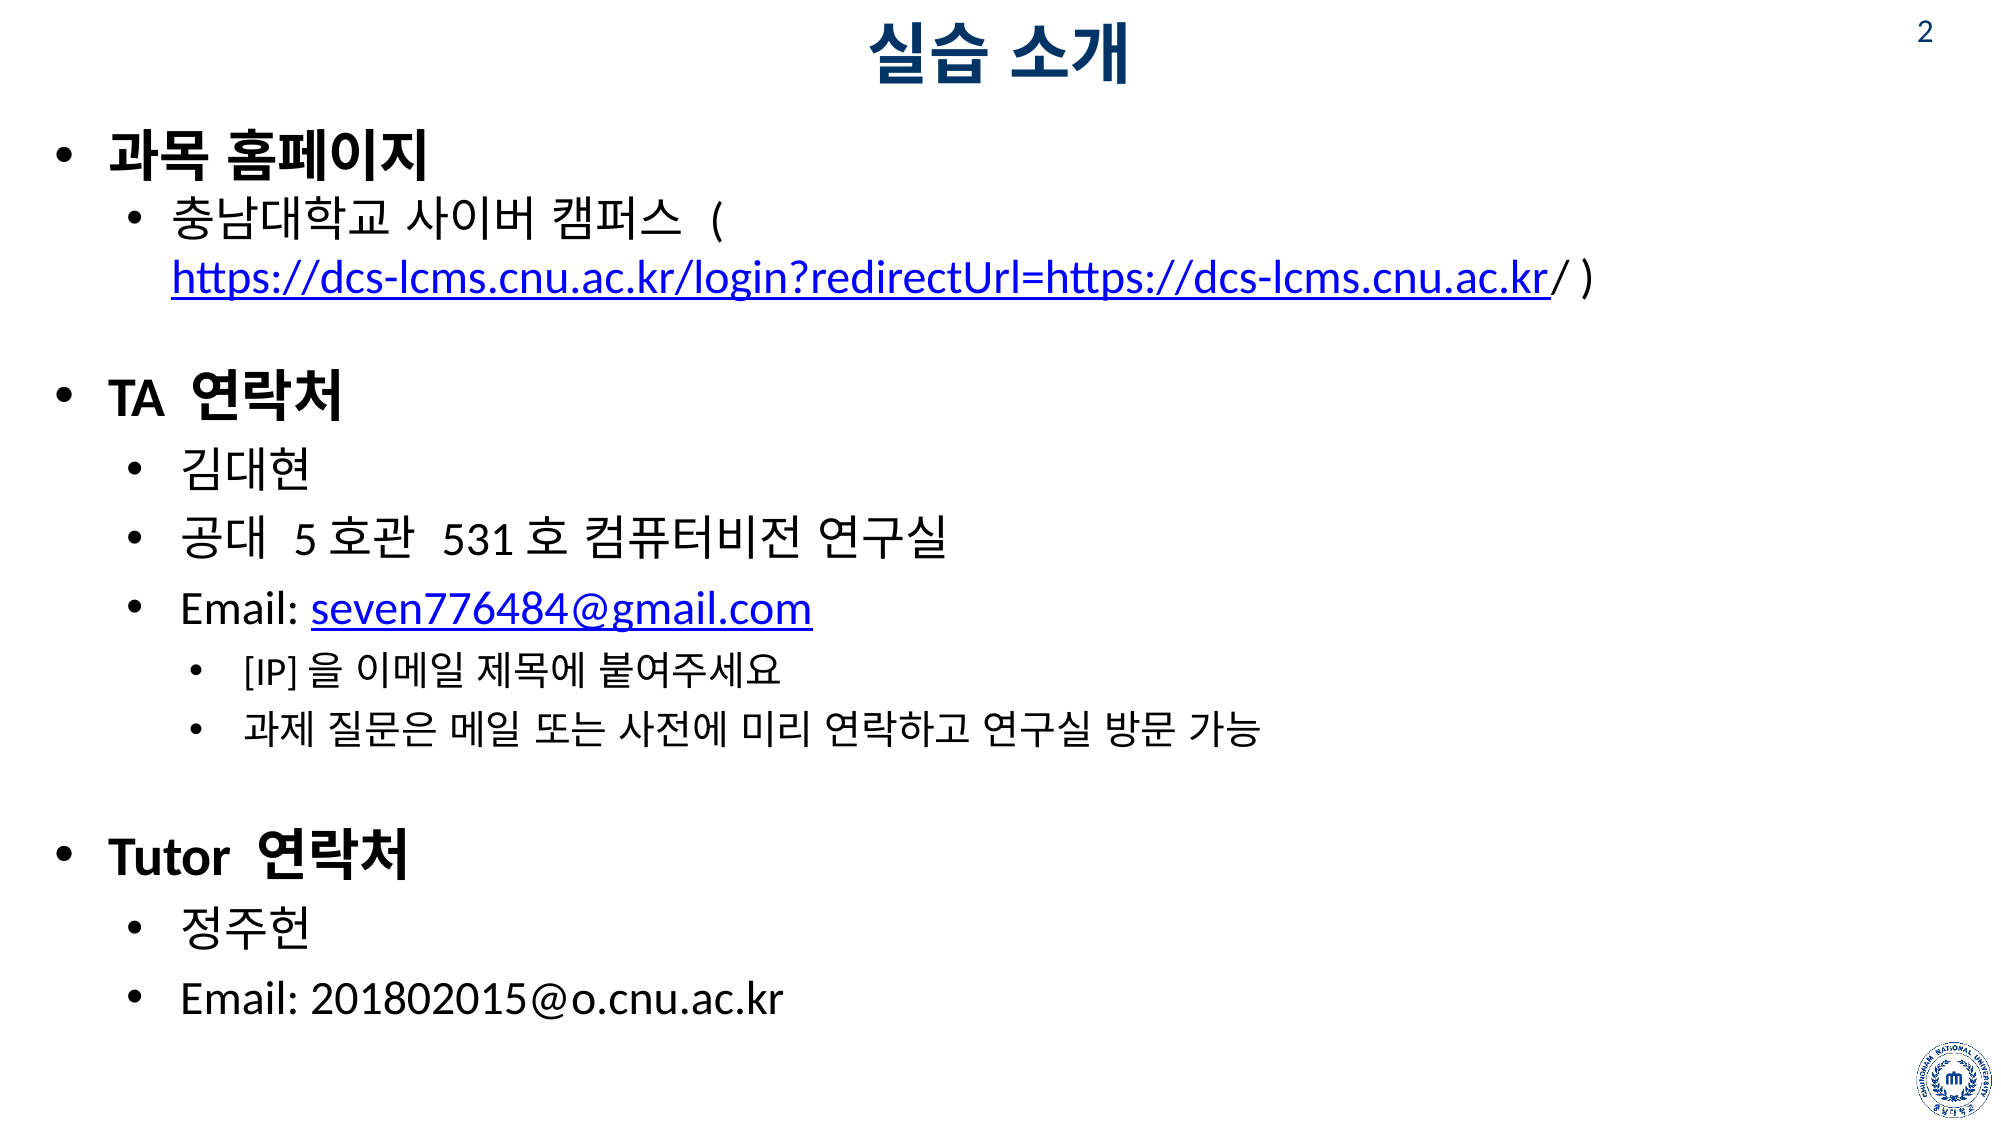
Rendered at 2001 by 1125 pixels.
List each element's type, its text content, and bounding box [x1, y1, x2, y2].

text_box 과목 홈페이지 충남대학교 사이버 캠퍼스 (https://dcs-lcms.cnu.ac.kr/login?redirectUrl=https://dcs-lcms.cnu.ac.kr/ ) TA 연락처 김대현 공대 5호관 531호 컴퓨터비전 연구실 Email: seven776484@gmail.com [IP]을 이메일 제목에 붙여주세요 과제 질문은 메일 또는 사전에 미리 연락하고 연구실 방문 가능 Tutor 연락처 정주헌 Email: 201802015@o.cnu.ac.kr [39, 113, 1961, 1035]
picture [1916, 1042, 1994, 1118]
text_box 실습 소개 [279, 2, 1721, 102]
